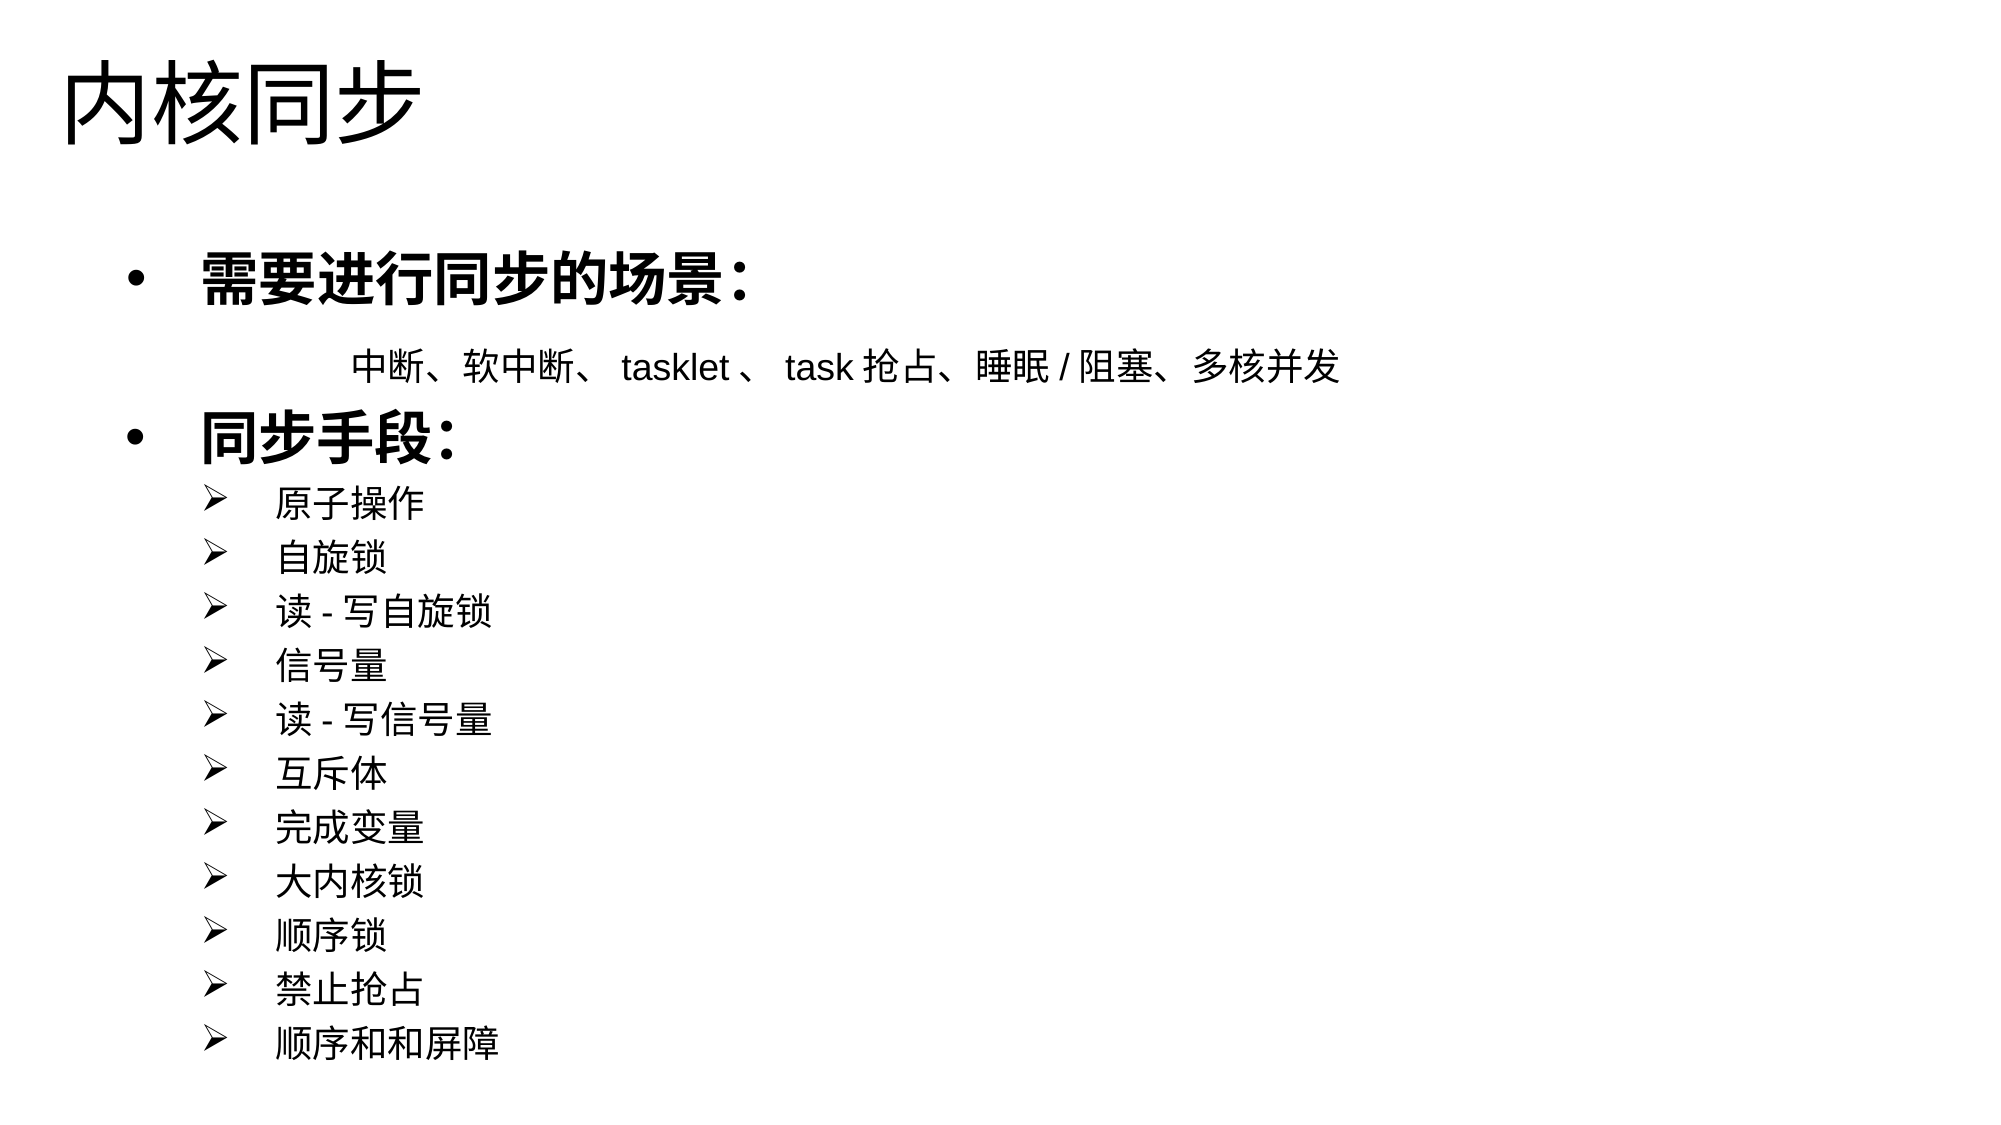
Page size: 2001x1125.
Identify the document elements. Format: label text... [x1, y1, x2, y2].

text_box 需要进行同步的场景： 中断、软中断、tasklet、task抢占、睡眠/阻塞、多核并发 同步手段： 原子操作 自旋锁 读-写自旋锁 信号量 读-写信号量 互斥体 完成变量 大内核锁 顺序锁 禁止抢占 顺序和和屏障 [110, 242, 1834, 955]
text_box 内核同步 [45, 0, 1769, 216]
